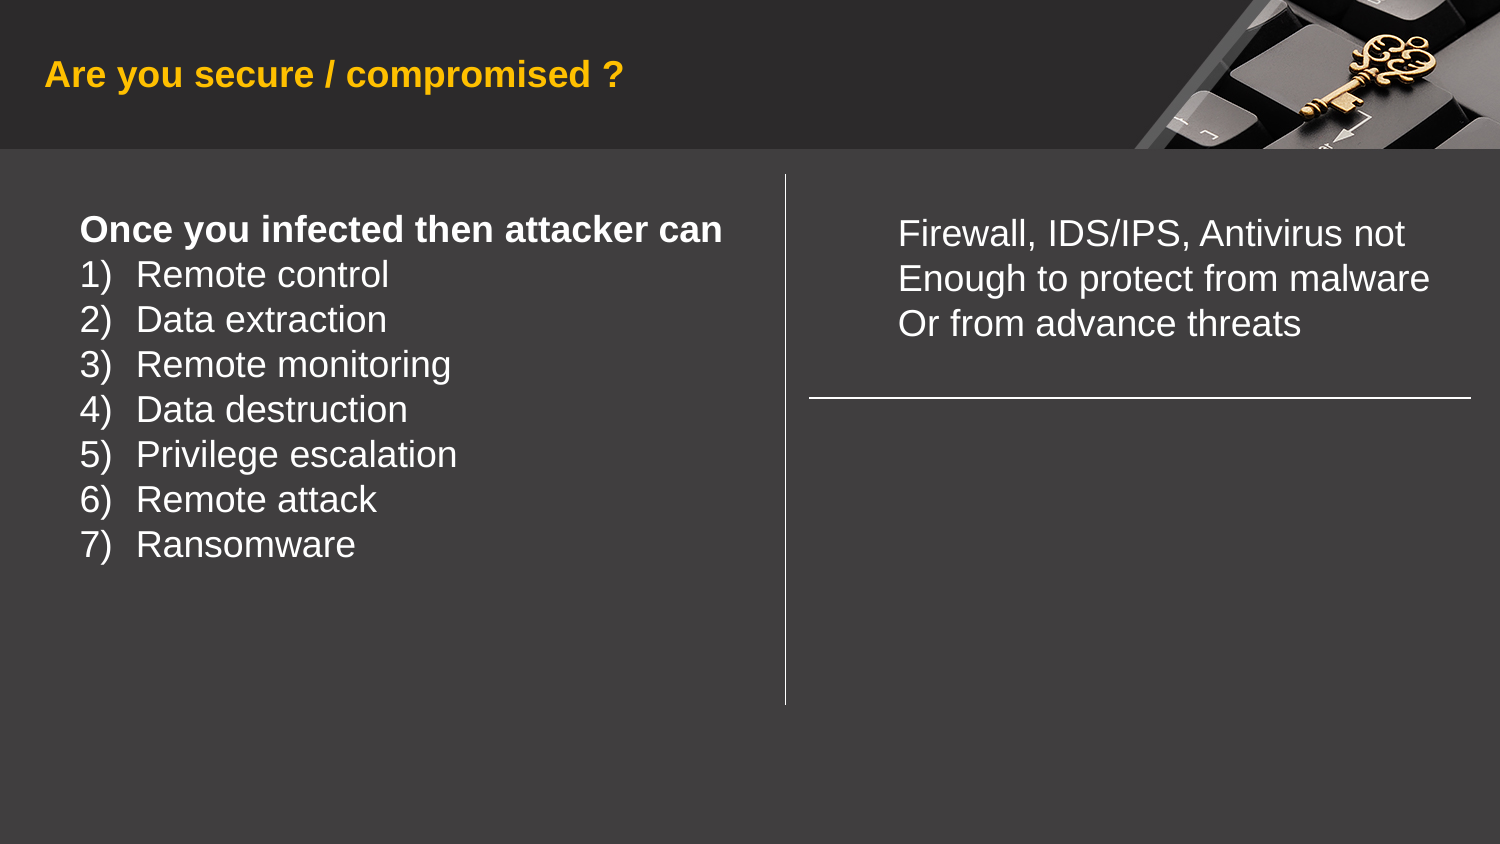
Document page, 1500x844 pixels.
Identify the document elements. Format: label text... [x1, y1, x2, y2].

list Are you secure / compromised ? [29, 25, 1105, 120]
text_box Firewall, IDS/IPS, Antivirus not Enough to protect from malware Or from advance threats [883, 201, 1446, 352]
text_box Once you infected then attacker can Remote control Data extraction Remote monitoring Data destruction Privilege escalation Remote attack Ransomware [790, 197, 1376, 573]
picture [0, 0, 1500, 844]
text_box Once you infected then attacker can Remote control Data extraction Remote monitoring Data destruction Privilege escalation Remote attack Ransomware [64, 197, 781, 573]
